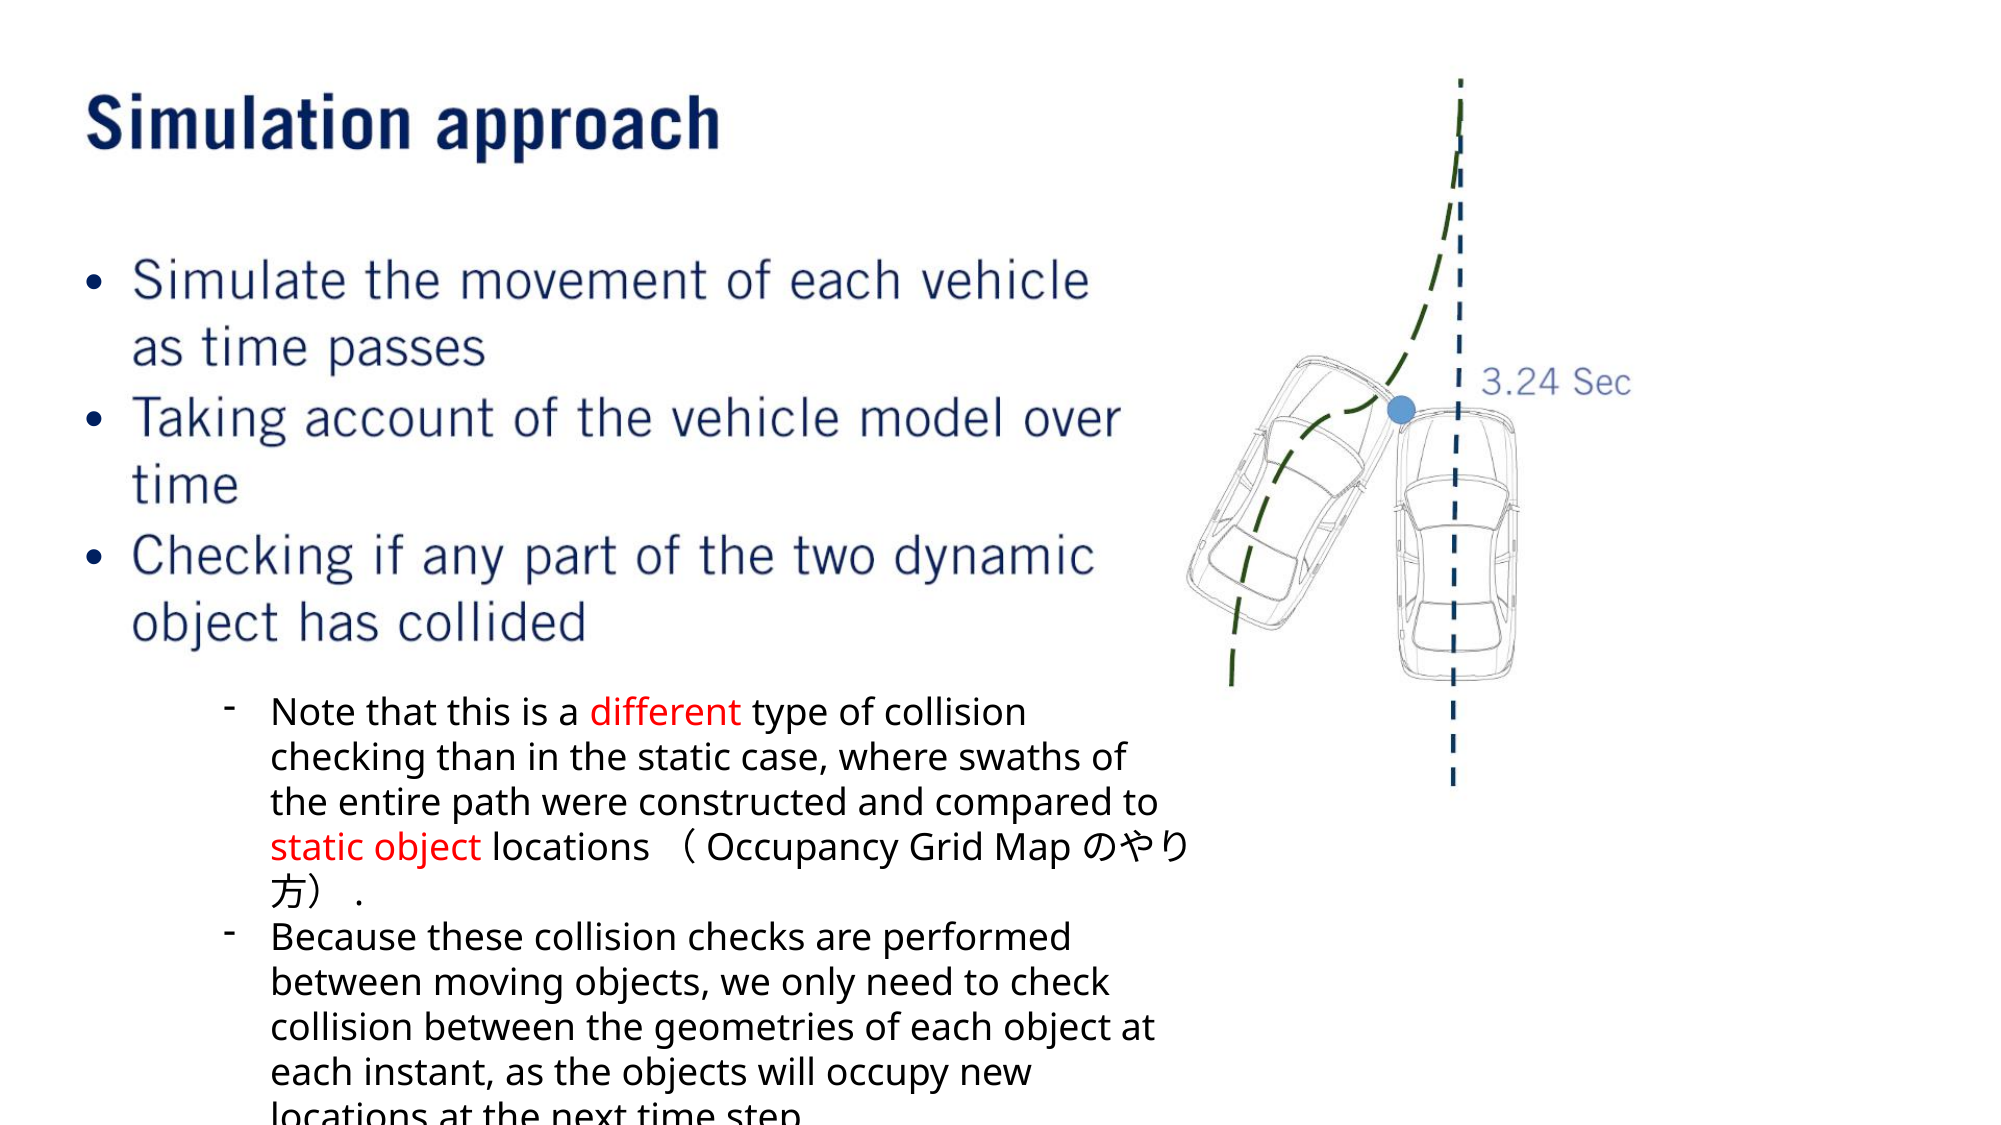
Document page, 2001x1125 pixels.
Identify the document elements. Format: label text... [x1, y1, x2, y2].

text_box [0, 0, 2000, 1125]
text_box Note that this is a different type of collision checking than in the static case, where swaths of the entire path were constructed and compared to static object locations（Occupancy Grid Mapのやり⽅）. Because these collision checks are performed between moving objects, we only need to check collision between the geometries of each object at each instant, as the objects will occupy new locations at the next time step. [208, 680, 1209, 1125]
text_box • • • [84, 249, 129, 587]
